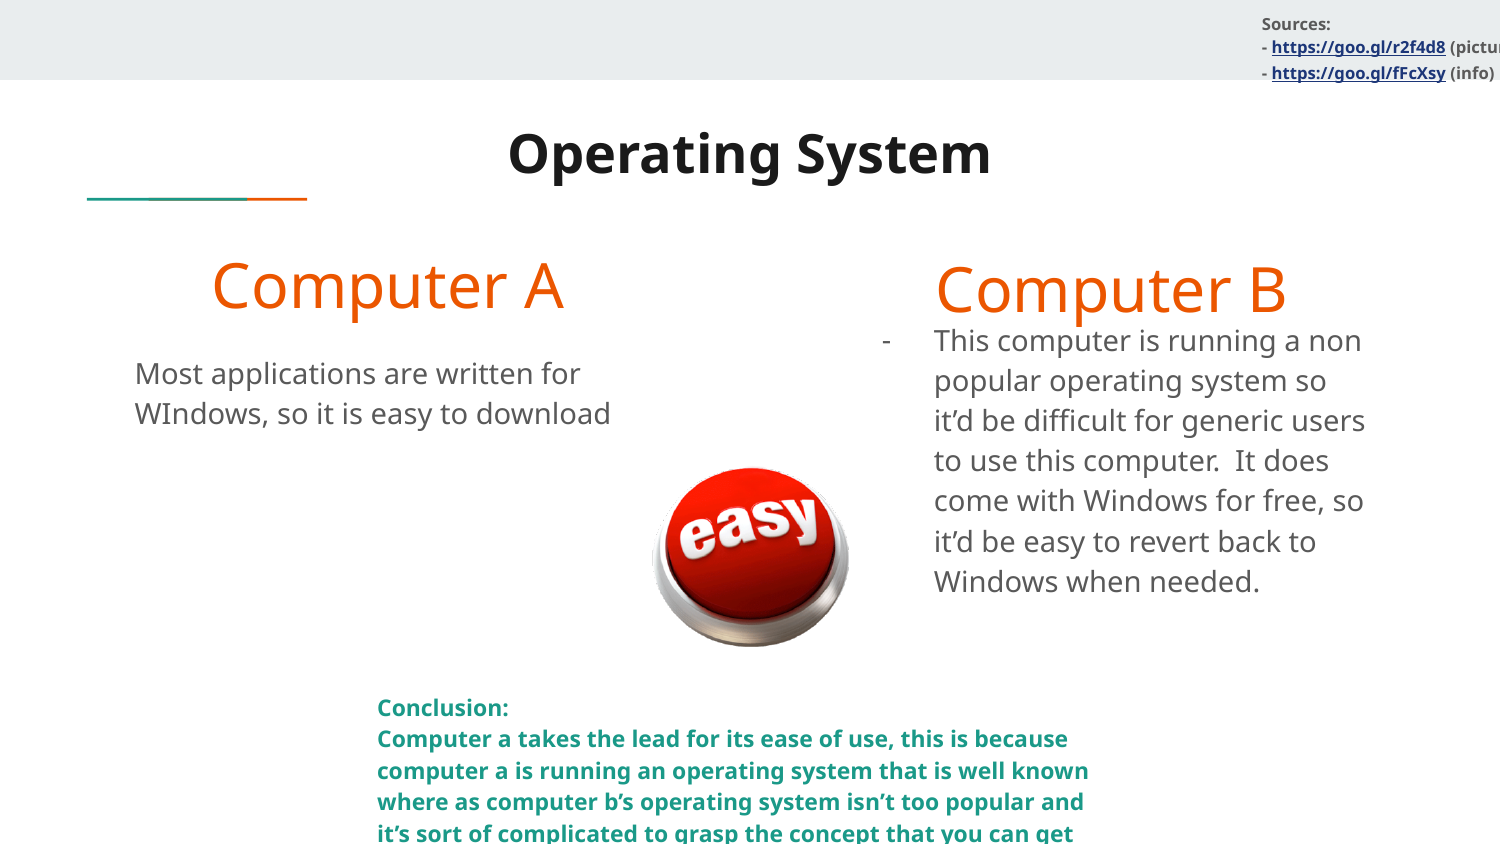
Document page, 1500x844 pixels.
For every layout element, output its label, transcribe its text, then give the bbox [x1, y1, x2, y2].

list Conclusion: Computer a takes the lead for its ease of use, this is because computer a is running an operating system that is well known where as computer b’s operating system isn’t too popular and it’s sort of complicated to grasp the concept that you can get anything on a Linux machine for free! [362, 674, 1138, 844]
list This computer is running a non popular operating system so it’d be difficult for generic users to use this computer. It does come with Windows for free, so it’d be easy to revert back to Windows when needed. [843, 376, 1381, 806]
list Computer B [843, 188, 1381, 376]
picture [647, 459, 853, 665]
list Most applications are written for WIndows, so it is easy to download [119, 334, 657, 839]
list Computer A [119, 234, 657, 322]
title Operating System [119, 108, 1246, 197]
list Sources: - https://goo.gl/r2f4d8 (picture) - https://goo.gl/fFcXsy (info) [1246, 0, 1500, 229]
